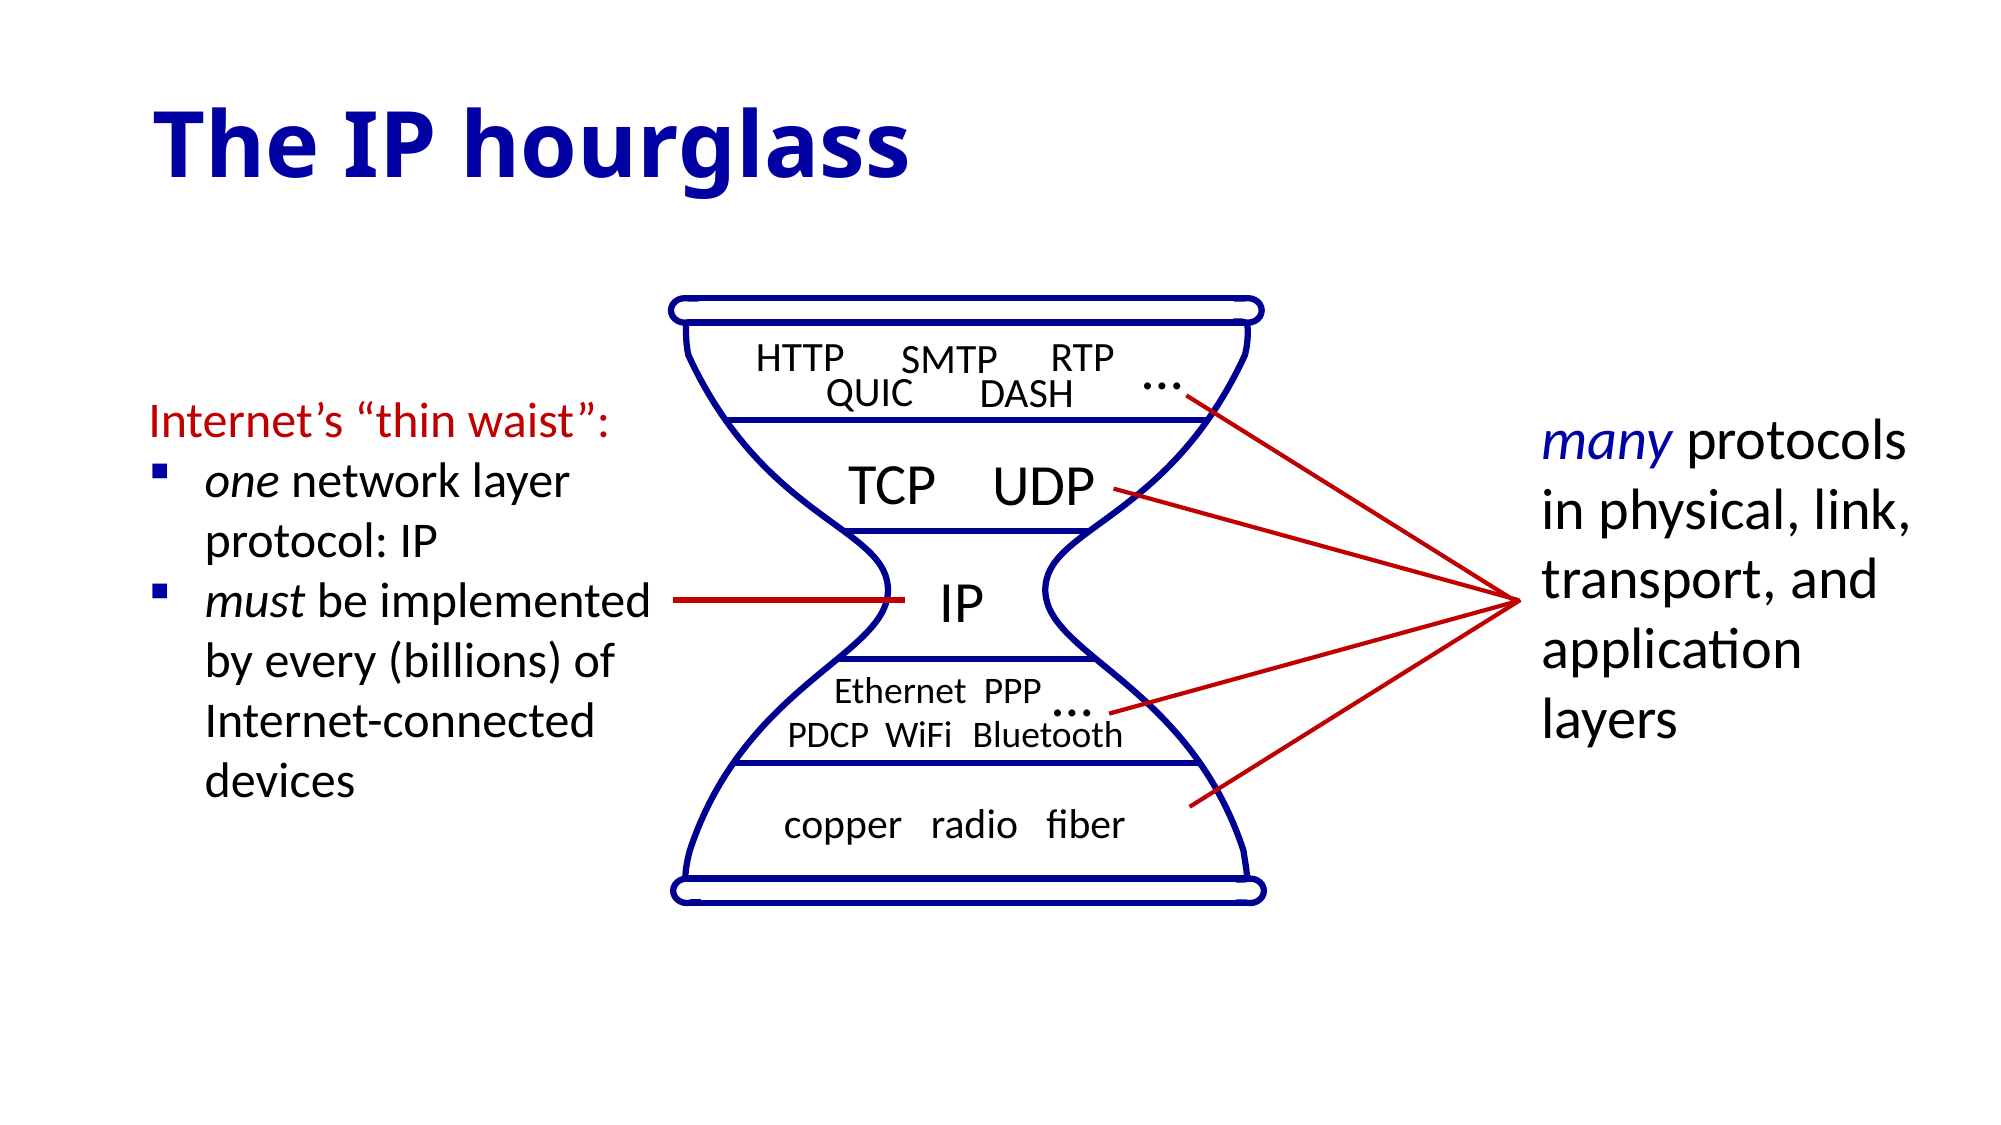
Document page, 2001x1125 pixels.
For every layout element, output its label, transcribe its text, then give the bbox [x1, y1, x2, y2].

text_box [671, 296, 1264, 903]
title The IP hourglass [137, 74, 1863, 221]
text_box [133, 379, 906, 820]
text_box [1109, 393, 1959, 807]
